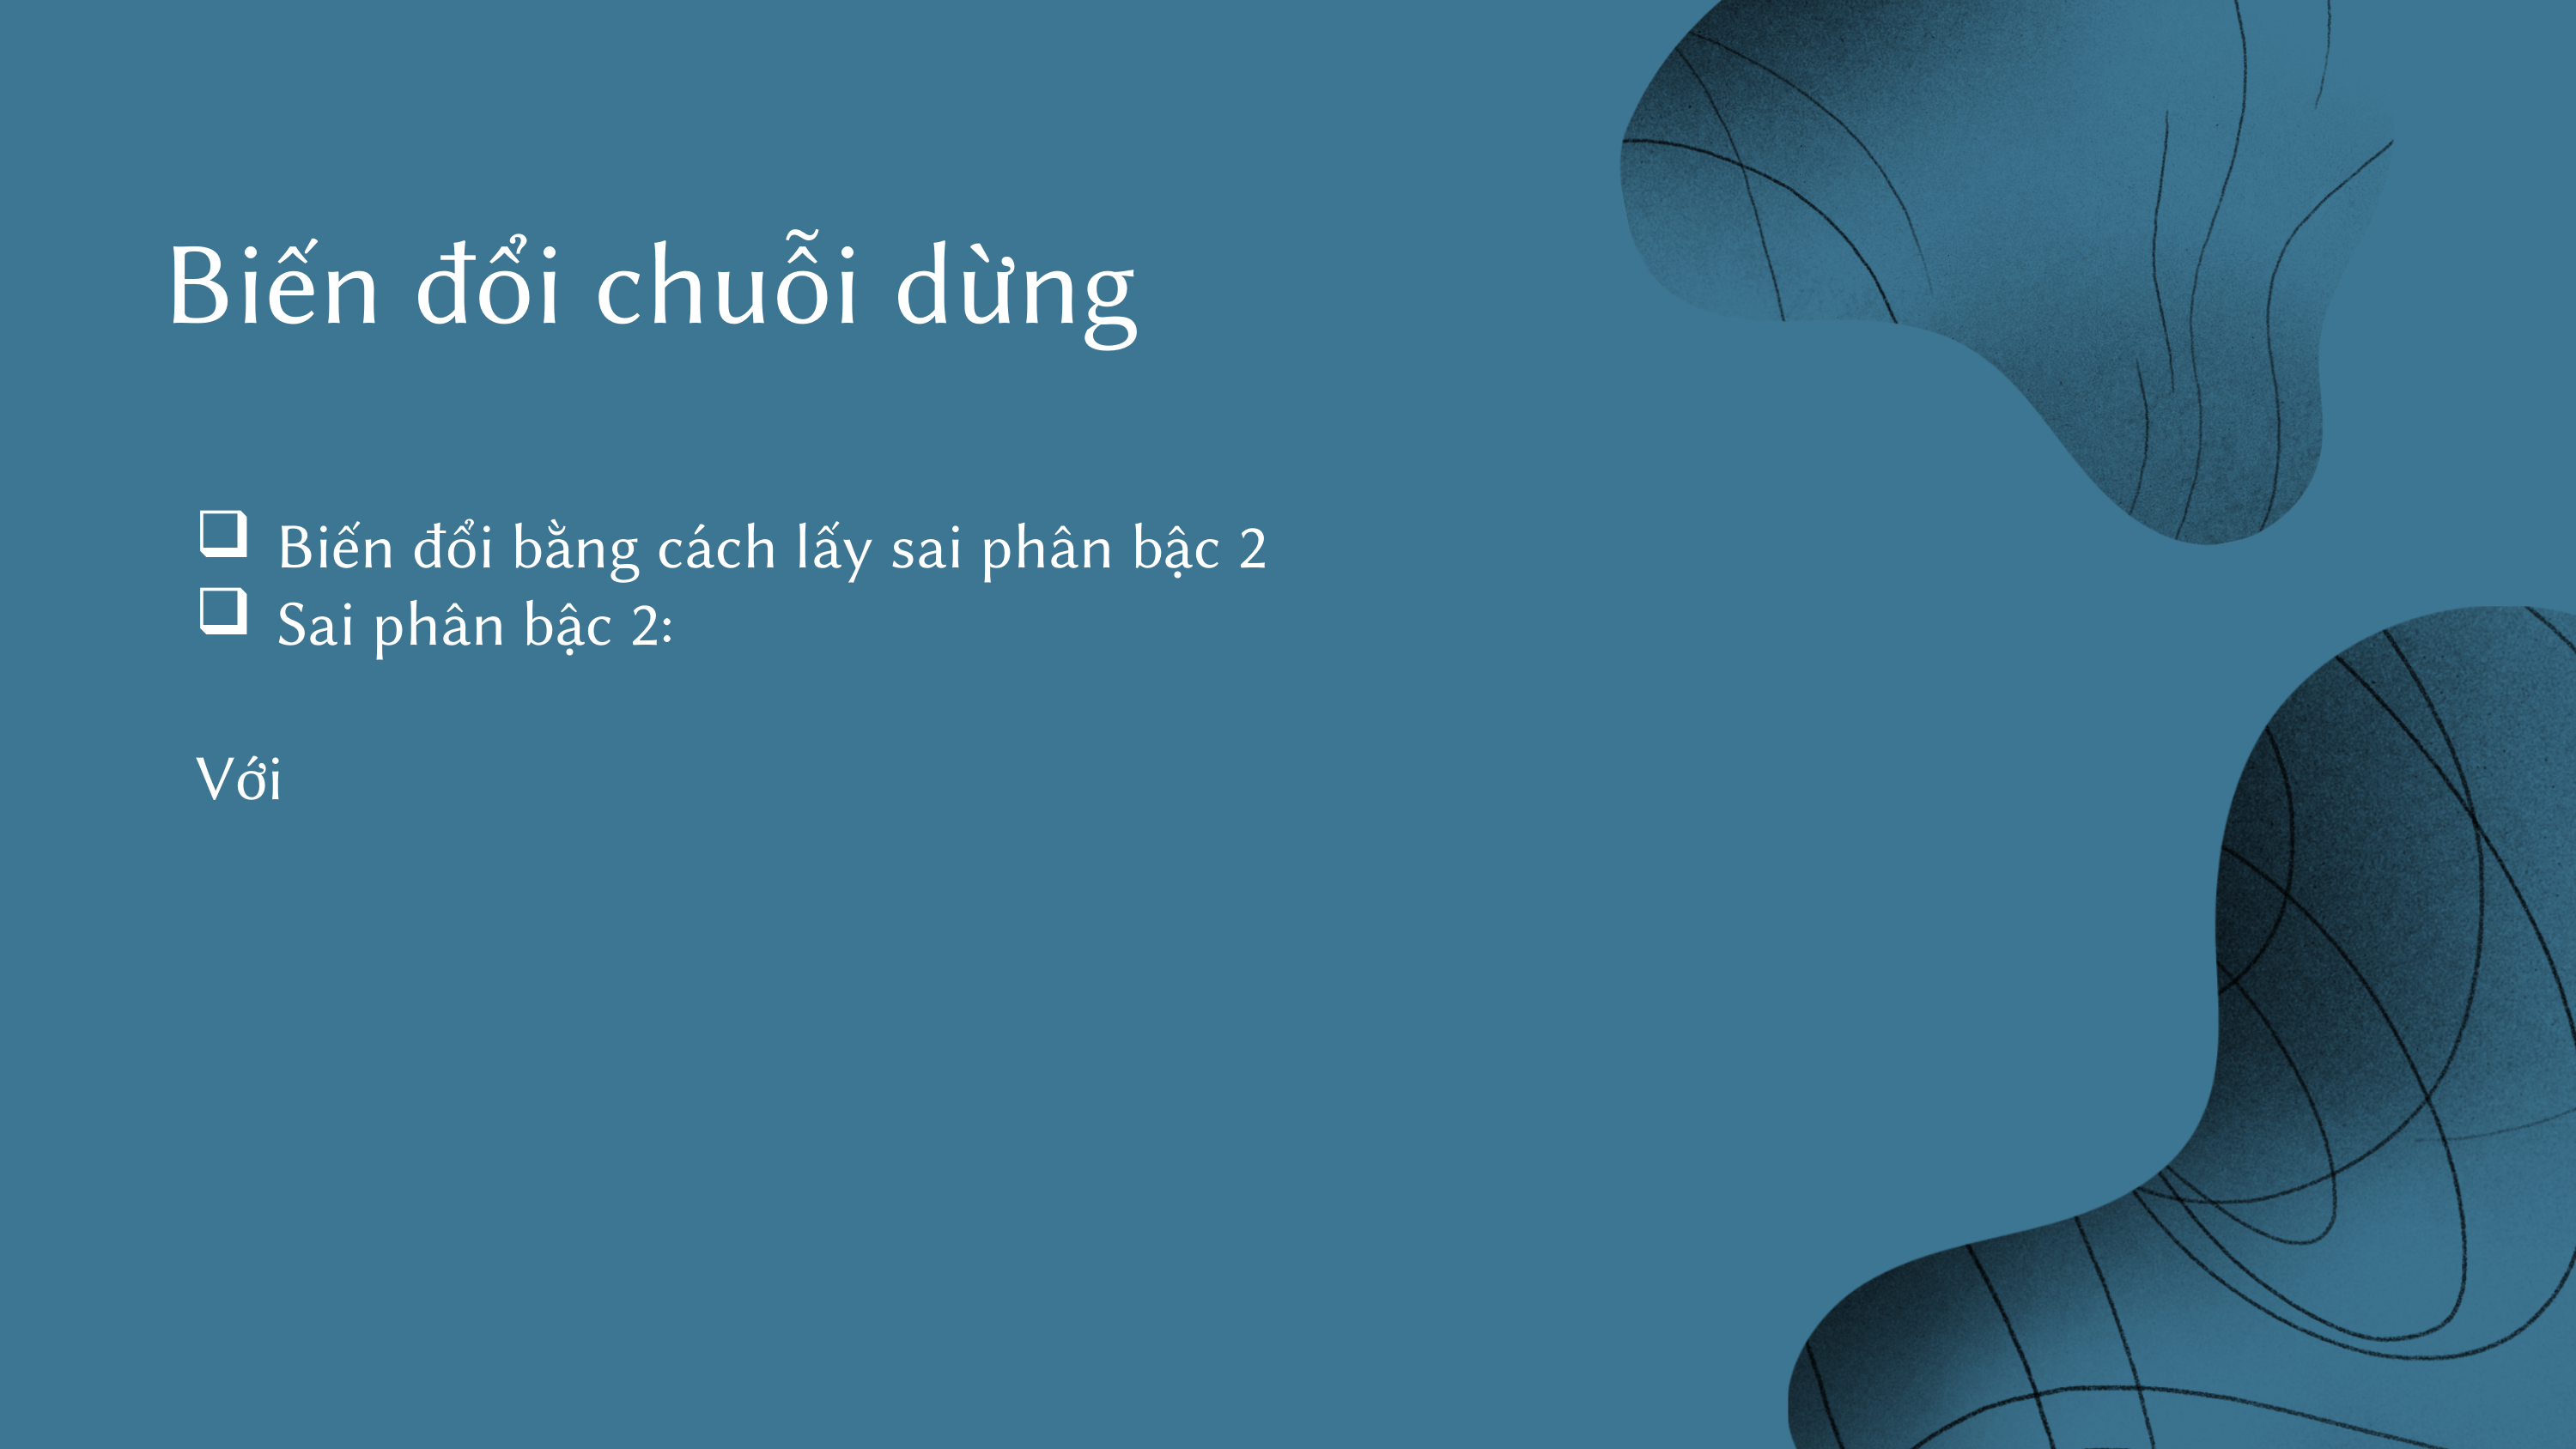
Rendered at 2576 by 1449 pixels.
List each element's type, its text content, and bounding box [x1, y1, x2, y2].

picture [1584, 0, 2475, 646]
text_box Biến đổi chuỗi dừng [149, 198, 1631, 494]
picture [1717, 607, 2576, 1449]
